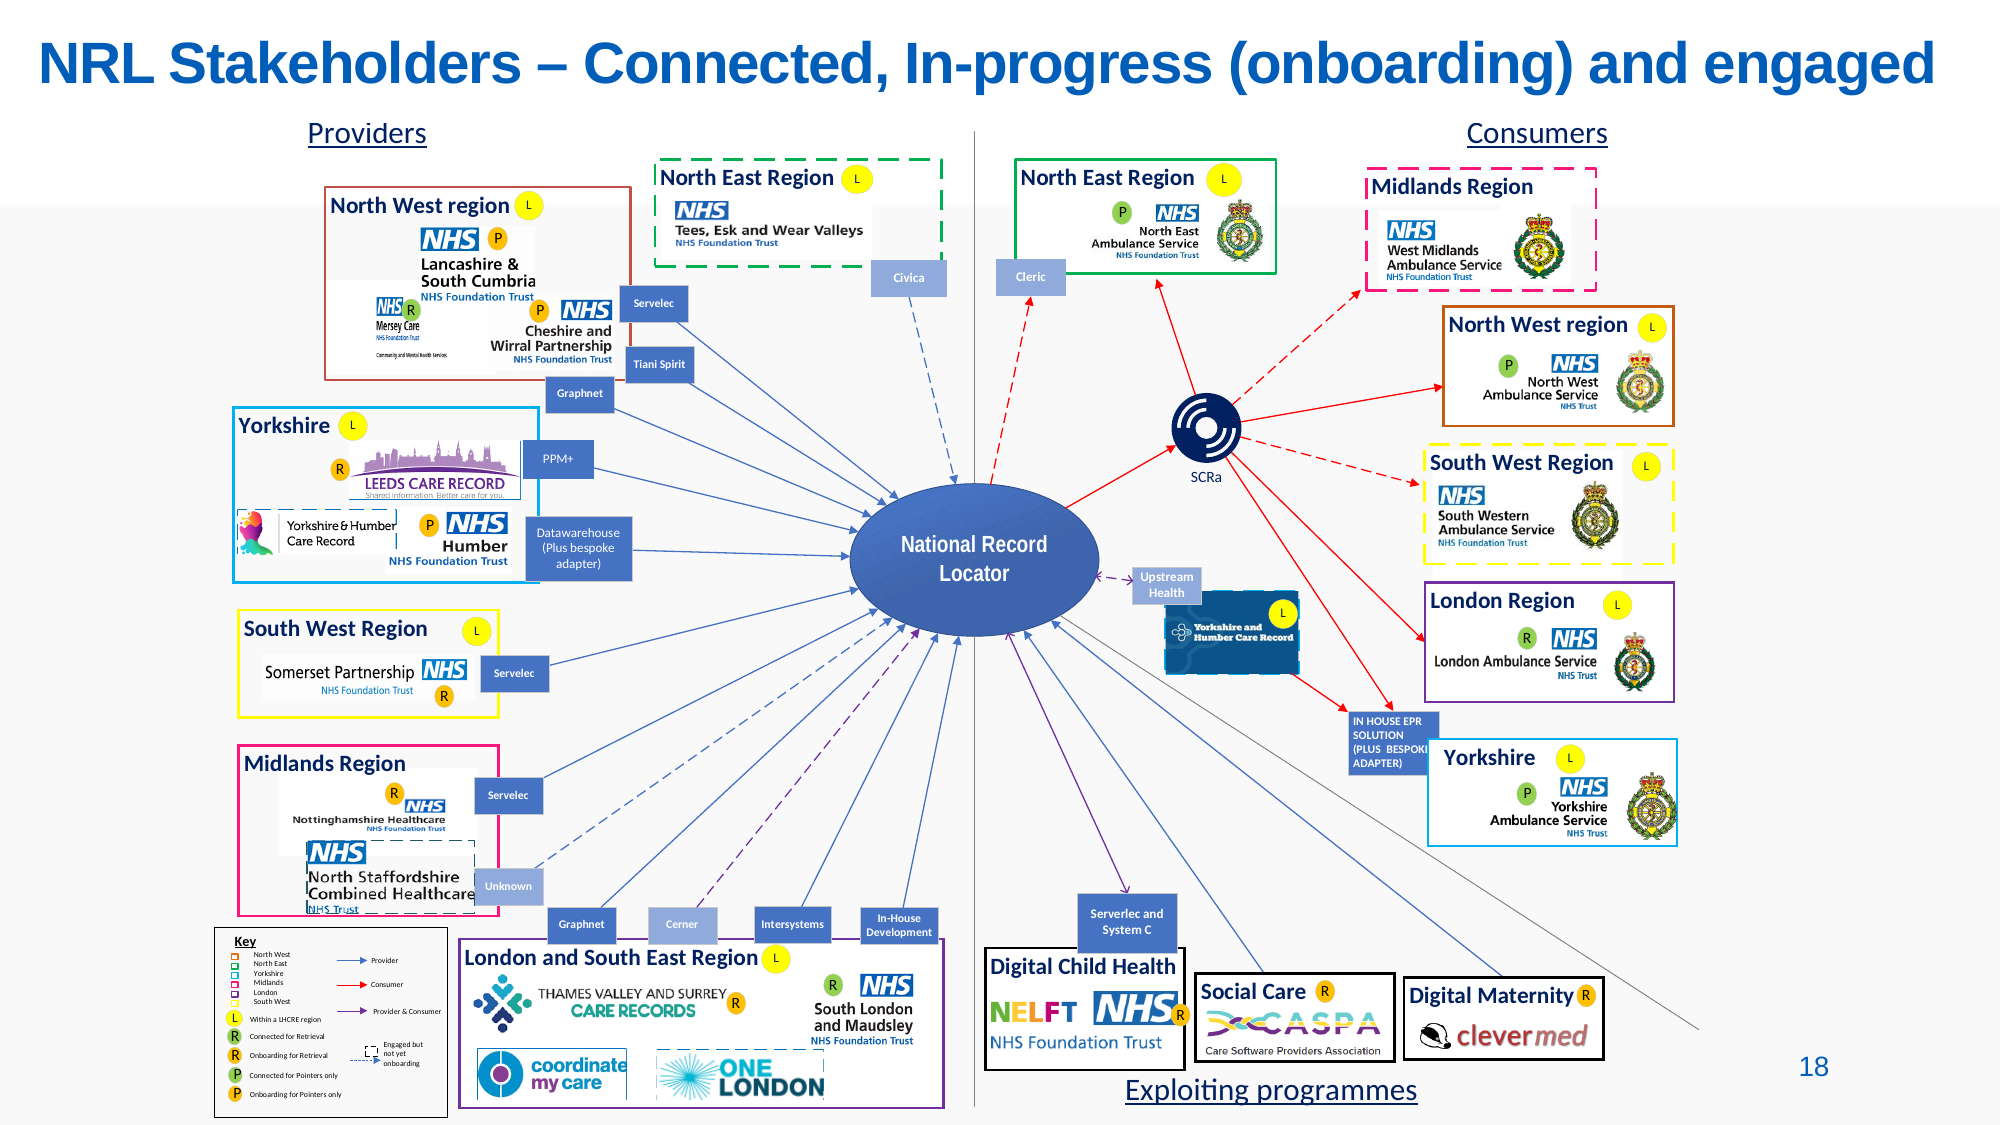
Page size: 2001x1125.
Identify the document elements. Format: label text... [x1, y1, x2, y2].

title NRL Stakeholders – Connected, In-progress (onboarding) and engaged [38, 25, 2000, 168]
picture [212, 123, 1701, 1125]
slide_number 18 [1704, 1035, 1845, 1095]
